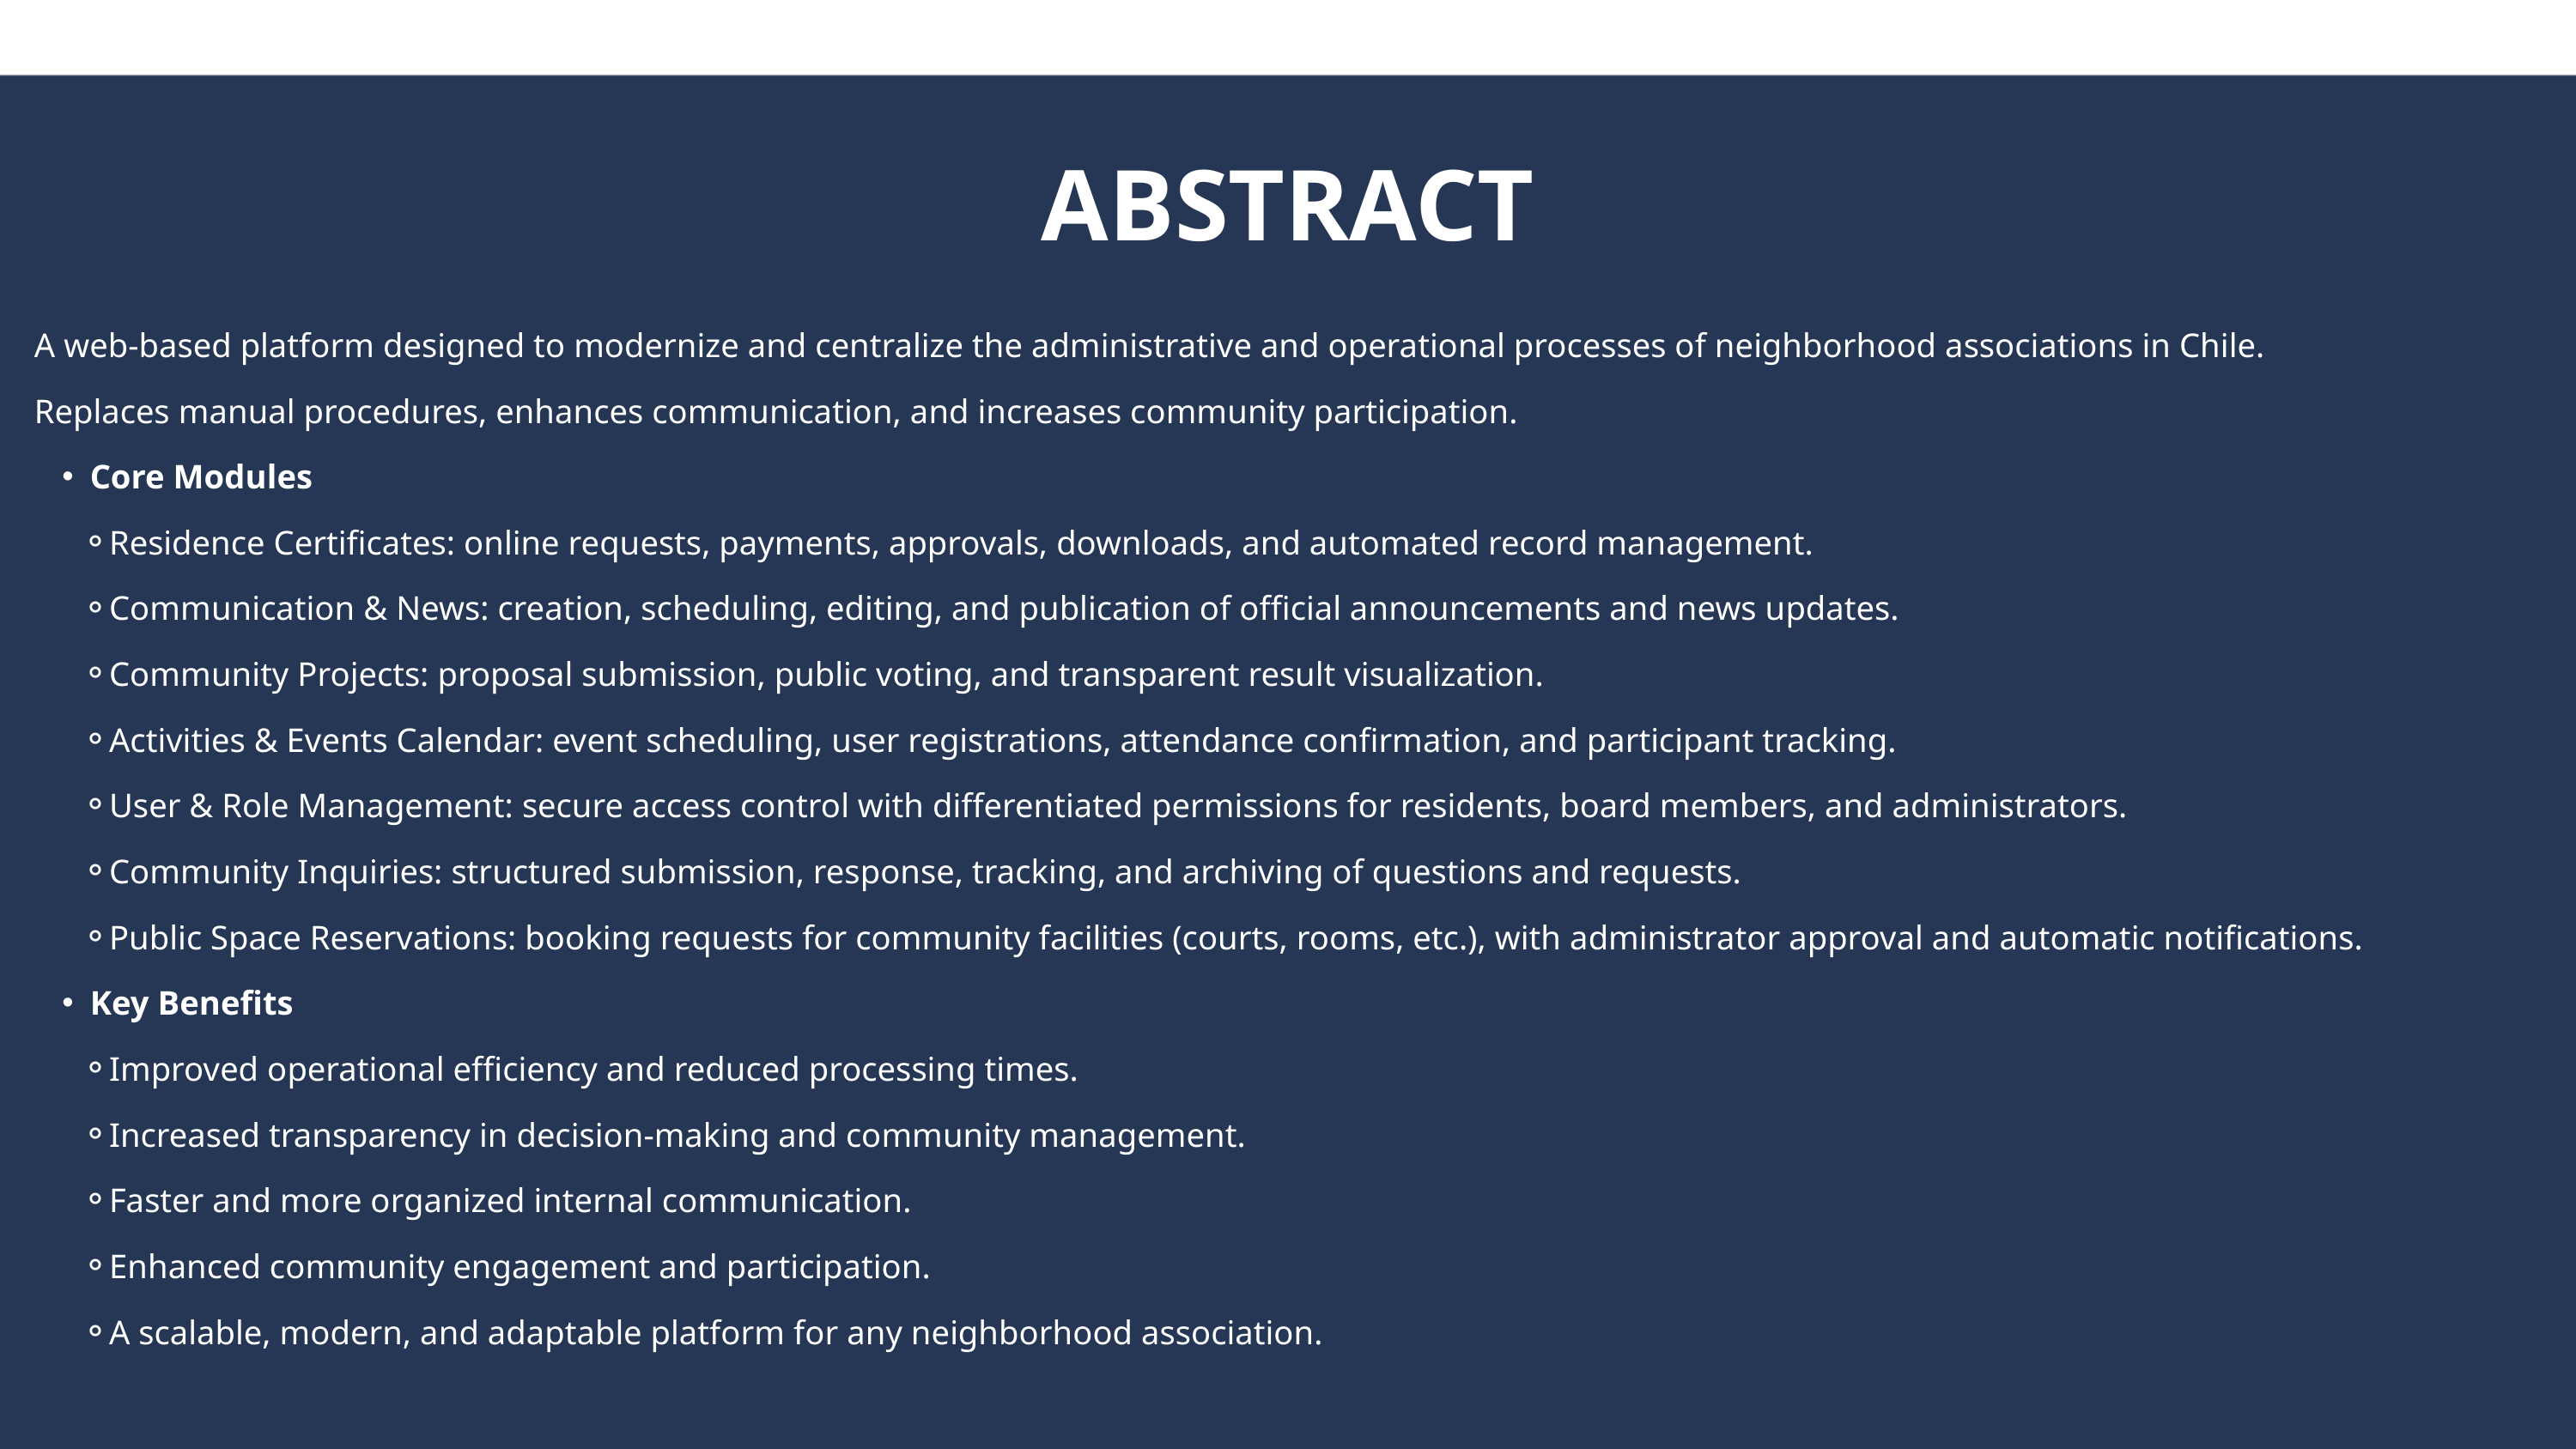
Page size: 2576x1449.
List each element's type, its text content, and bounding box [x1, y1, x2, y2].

text_box ABSTRACT [1020, 123, 1556, 261]
text_box A web-based platform designed to modernize and centralize the administrative and operational processes of neighborhood associations in Chile. Replaces manual procedures, enhances communication, and increases community participation. Core Modules Residence Certificates: online requests, payments, approvals, downloads, and automated record management. Communication & News: creation, scheduling, editing, and publication of official announcements and news updates. Community Projects: proposal submission, public voting, and transparent result visualization. Activities & Events Calendar: event scheduling, user registrations, attendance confirmation, and participant tracking. User & Role Management: secure access control with differentiated permissions for residents, board members, and administrators. Community Inquiries: structured submission, response, tracking, and archiving of questions and requests. Public Space Reservations: booking requests for community facilities (courts, rooms, etc.), with administrator approval and automatic notifications. Key Benefits Improved operational efficiency and reduced processing times. Increased transparency in decision-making and community management. Faster and more organized internal communication. Enhanced community engagement and participation. A scalable, modern, and adaptable platform for any neighborhood association. [33, 298, 2554, 1417]
text_box [0, 42, 2576, 1449]
